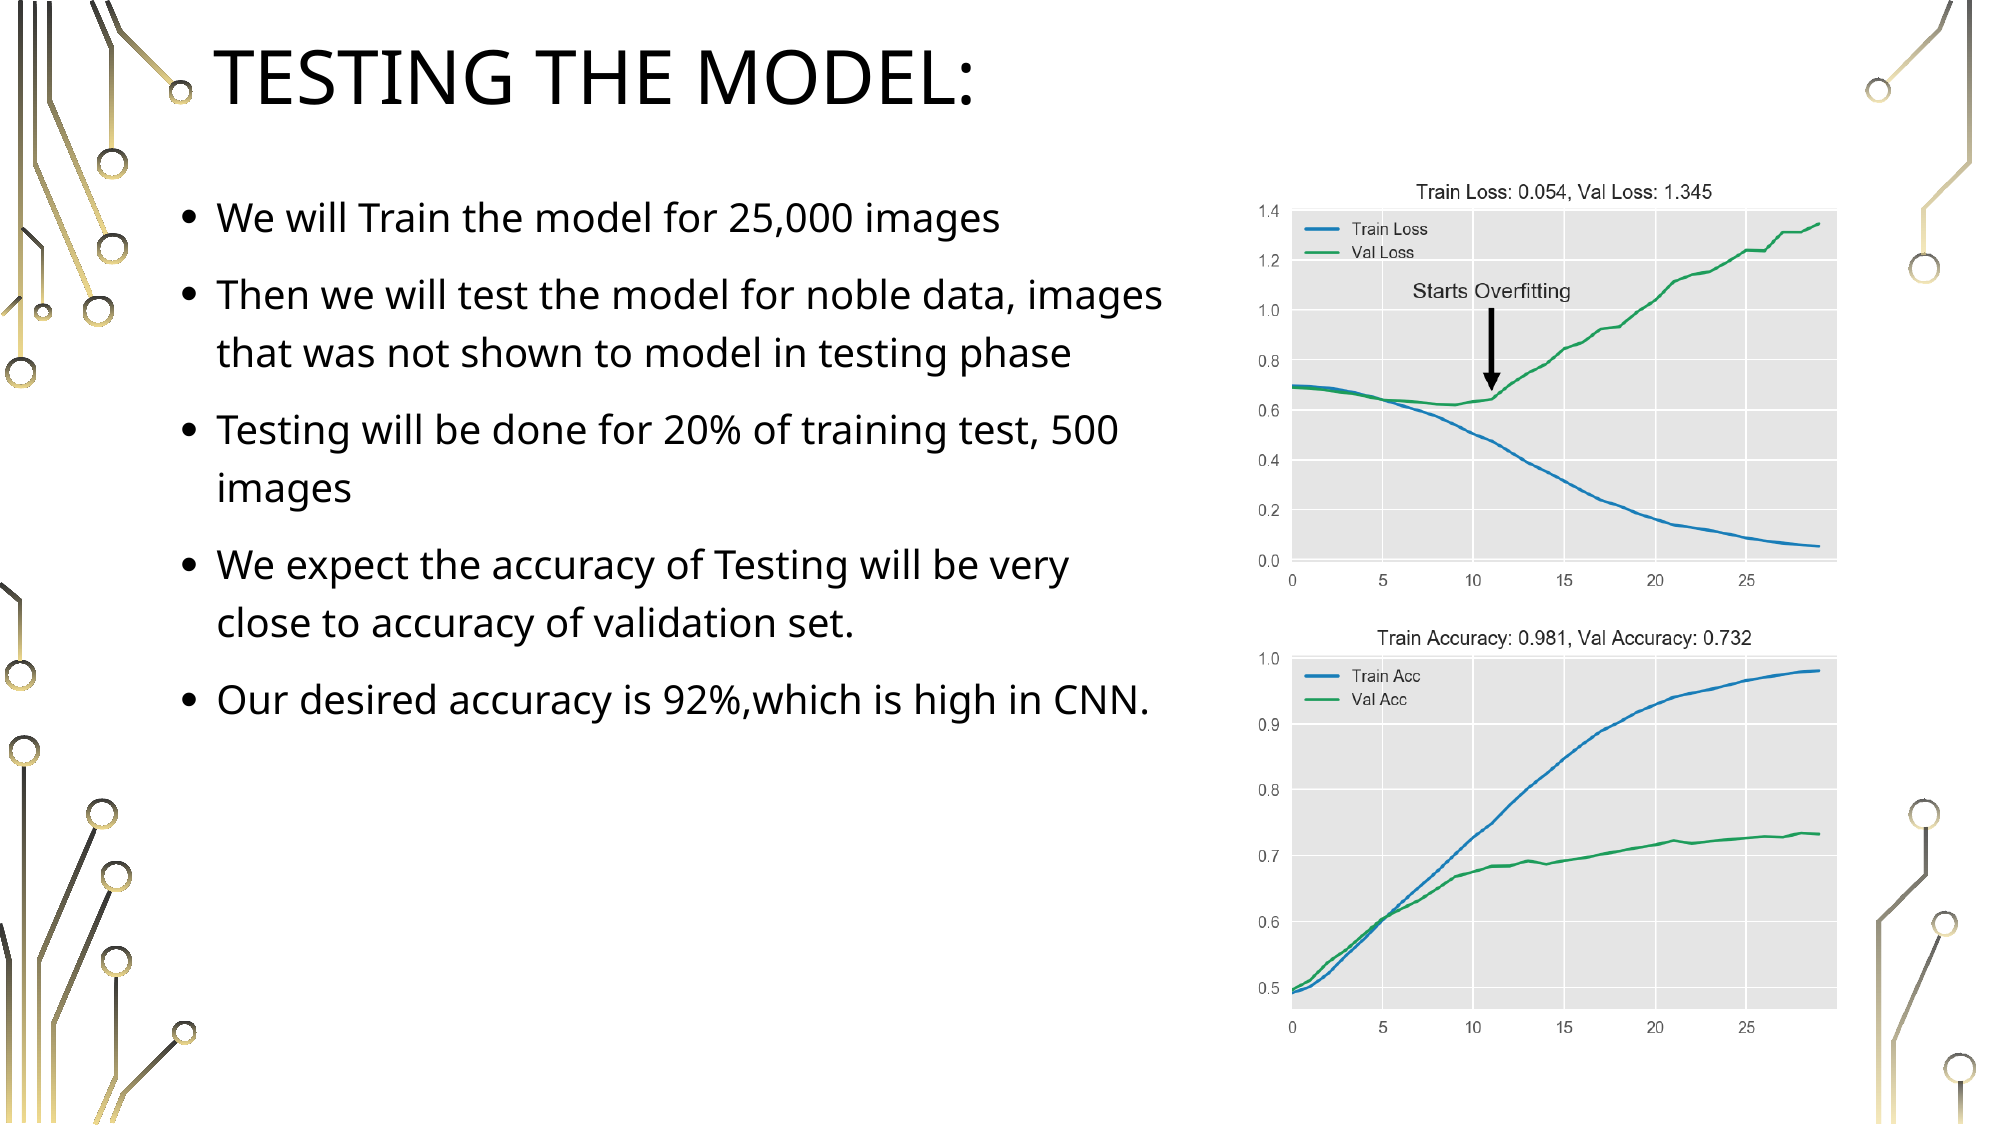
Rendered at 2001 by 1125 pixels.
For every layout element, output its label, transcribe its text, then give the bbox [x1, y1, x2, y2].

list We will Train the model for 25,000 images Then we will test the model for noble data, images that was not shown to model in testing phase Testing will be done for 20% of training test, 500 images We expect the accuracy of Testing will be very close to accuracy of validation set. Our desired accuracy is 92%,which is high in CNN. [165, 175, 1186, 756]
picture [1255, 178, 1843, 1041]
title Testing the model: [198, 0, 1824, 202]
